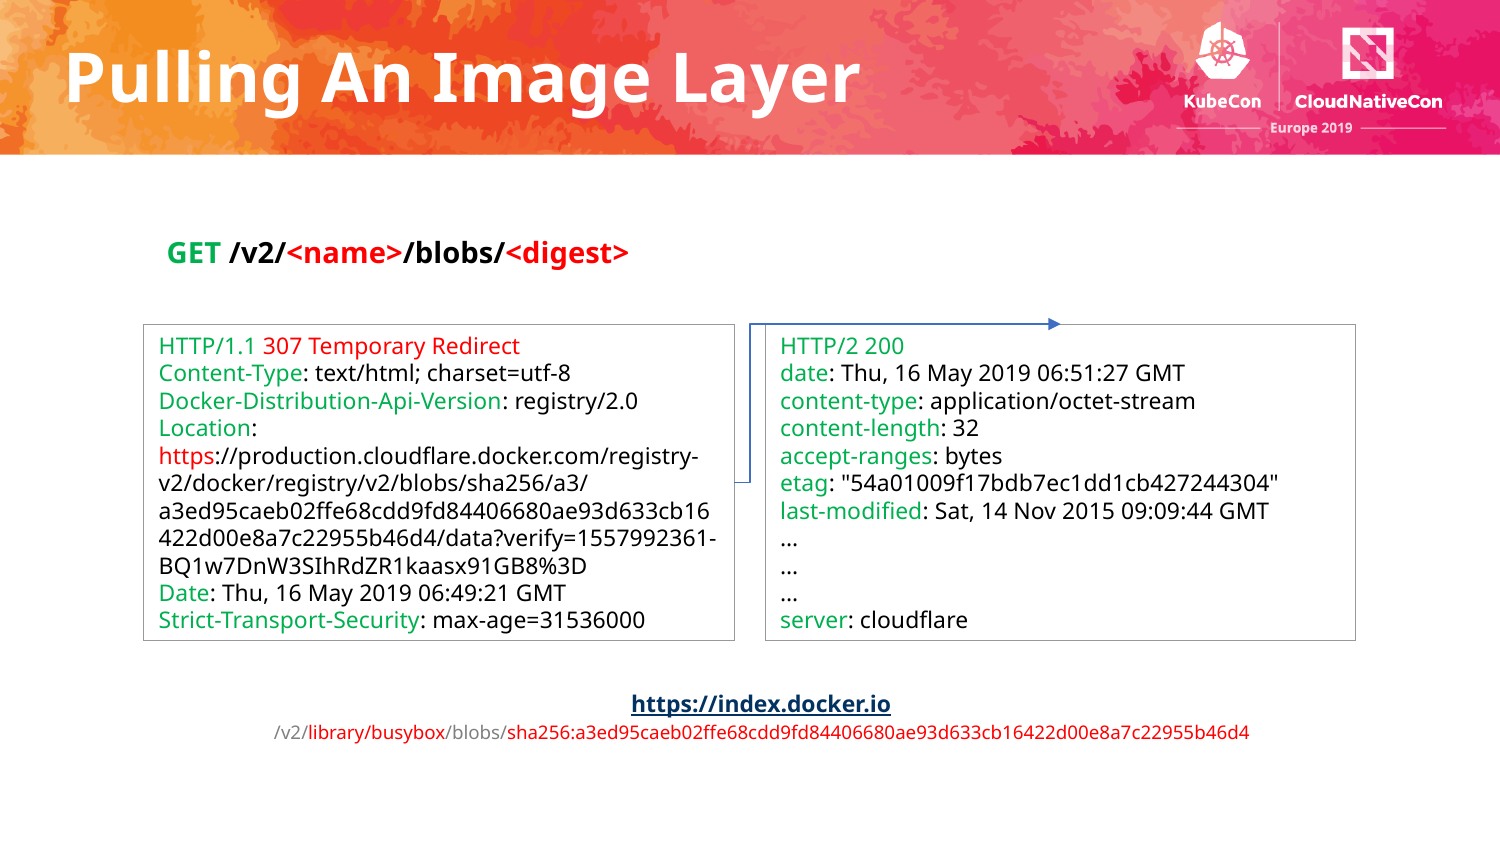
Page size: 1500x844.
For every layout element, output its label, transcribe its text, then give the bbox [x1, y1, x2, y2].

text_box GET /v2/<name>/blobs/<digest> https://index.docker.io /v2/library/busybox/blobs/sha256:a3ed95caeb02ffe68cdd9fd84406680ae93d633cb16422d00e8a7c22955b46d4 [128, 219, 1372, 749]
picture [0, 0, 1500, 844]
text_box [143, 323, 1357, 645]
title Pulling An Image Layer [52, 0, 1347, 163]
